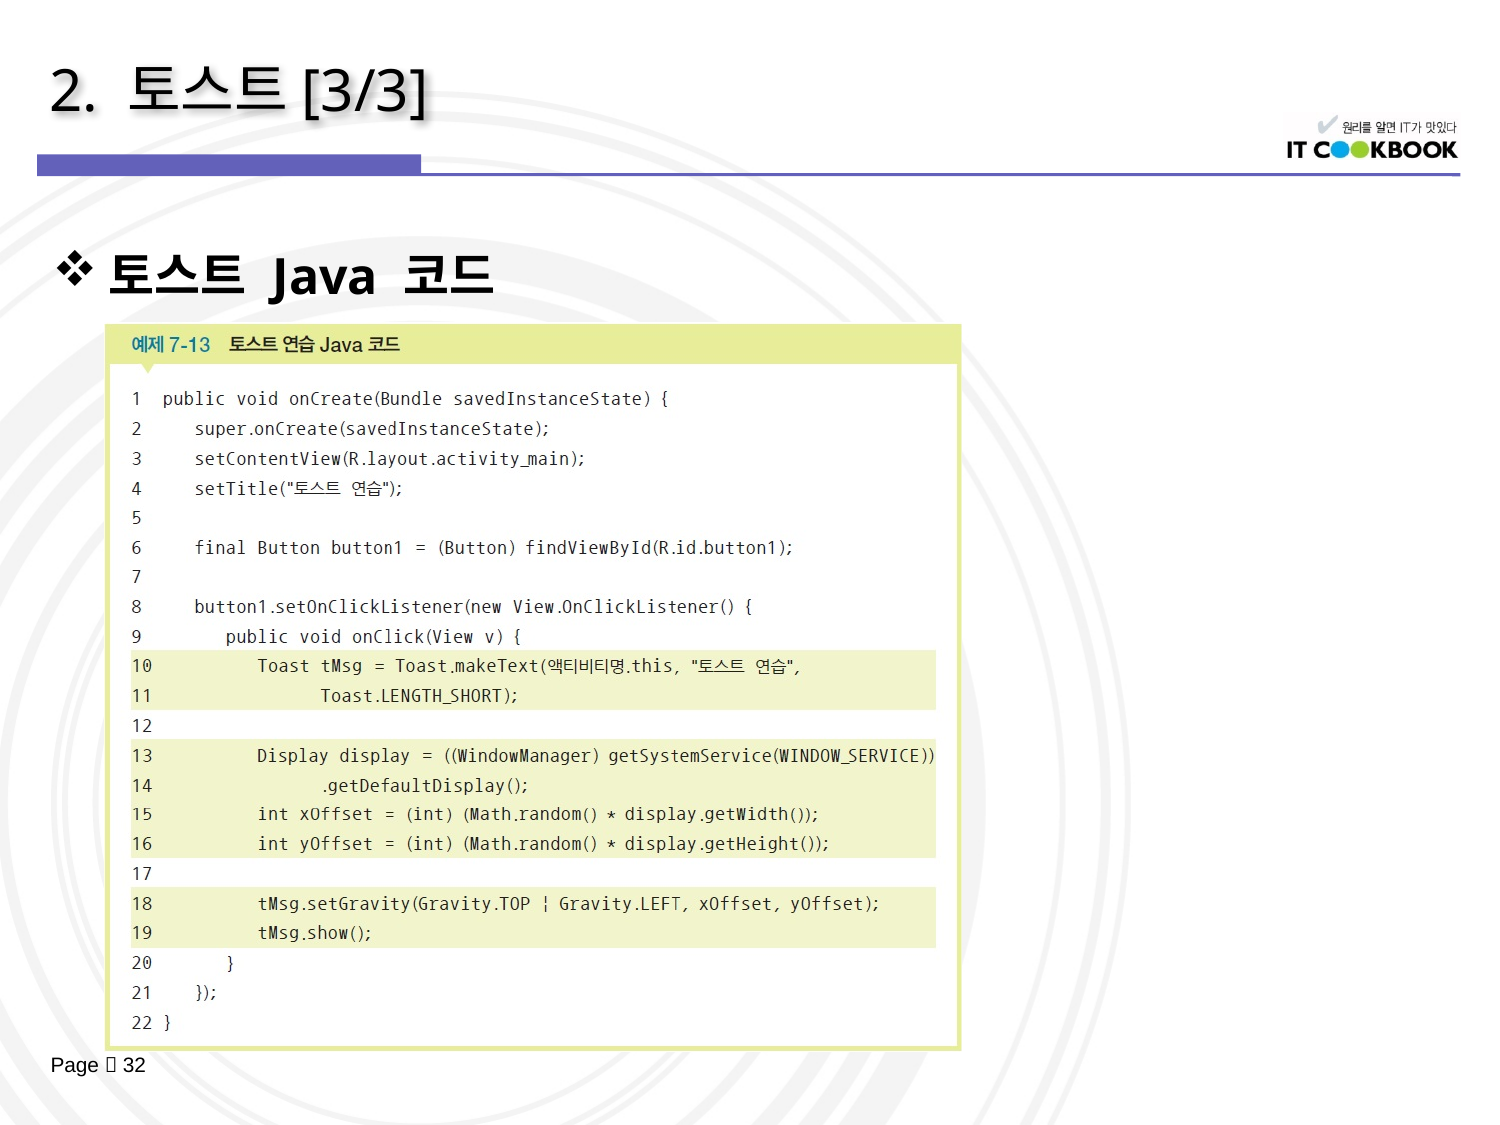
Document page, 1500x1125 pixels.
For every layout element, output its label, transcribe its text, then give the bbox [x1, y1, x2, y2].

picture [0, 35, 1500, 1125]
list 토스트 Java 코드 [8, 243, 1480, 1031]
title 2. 토스트[3/3] [48, 53, 1448, 161]
